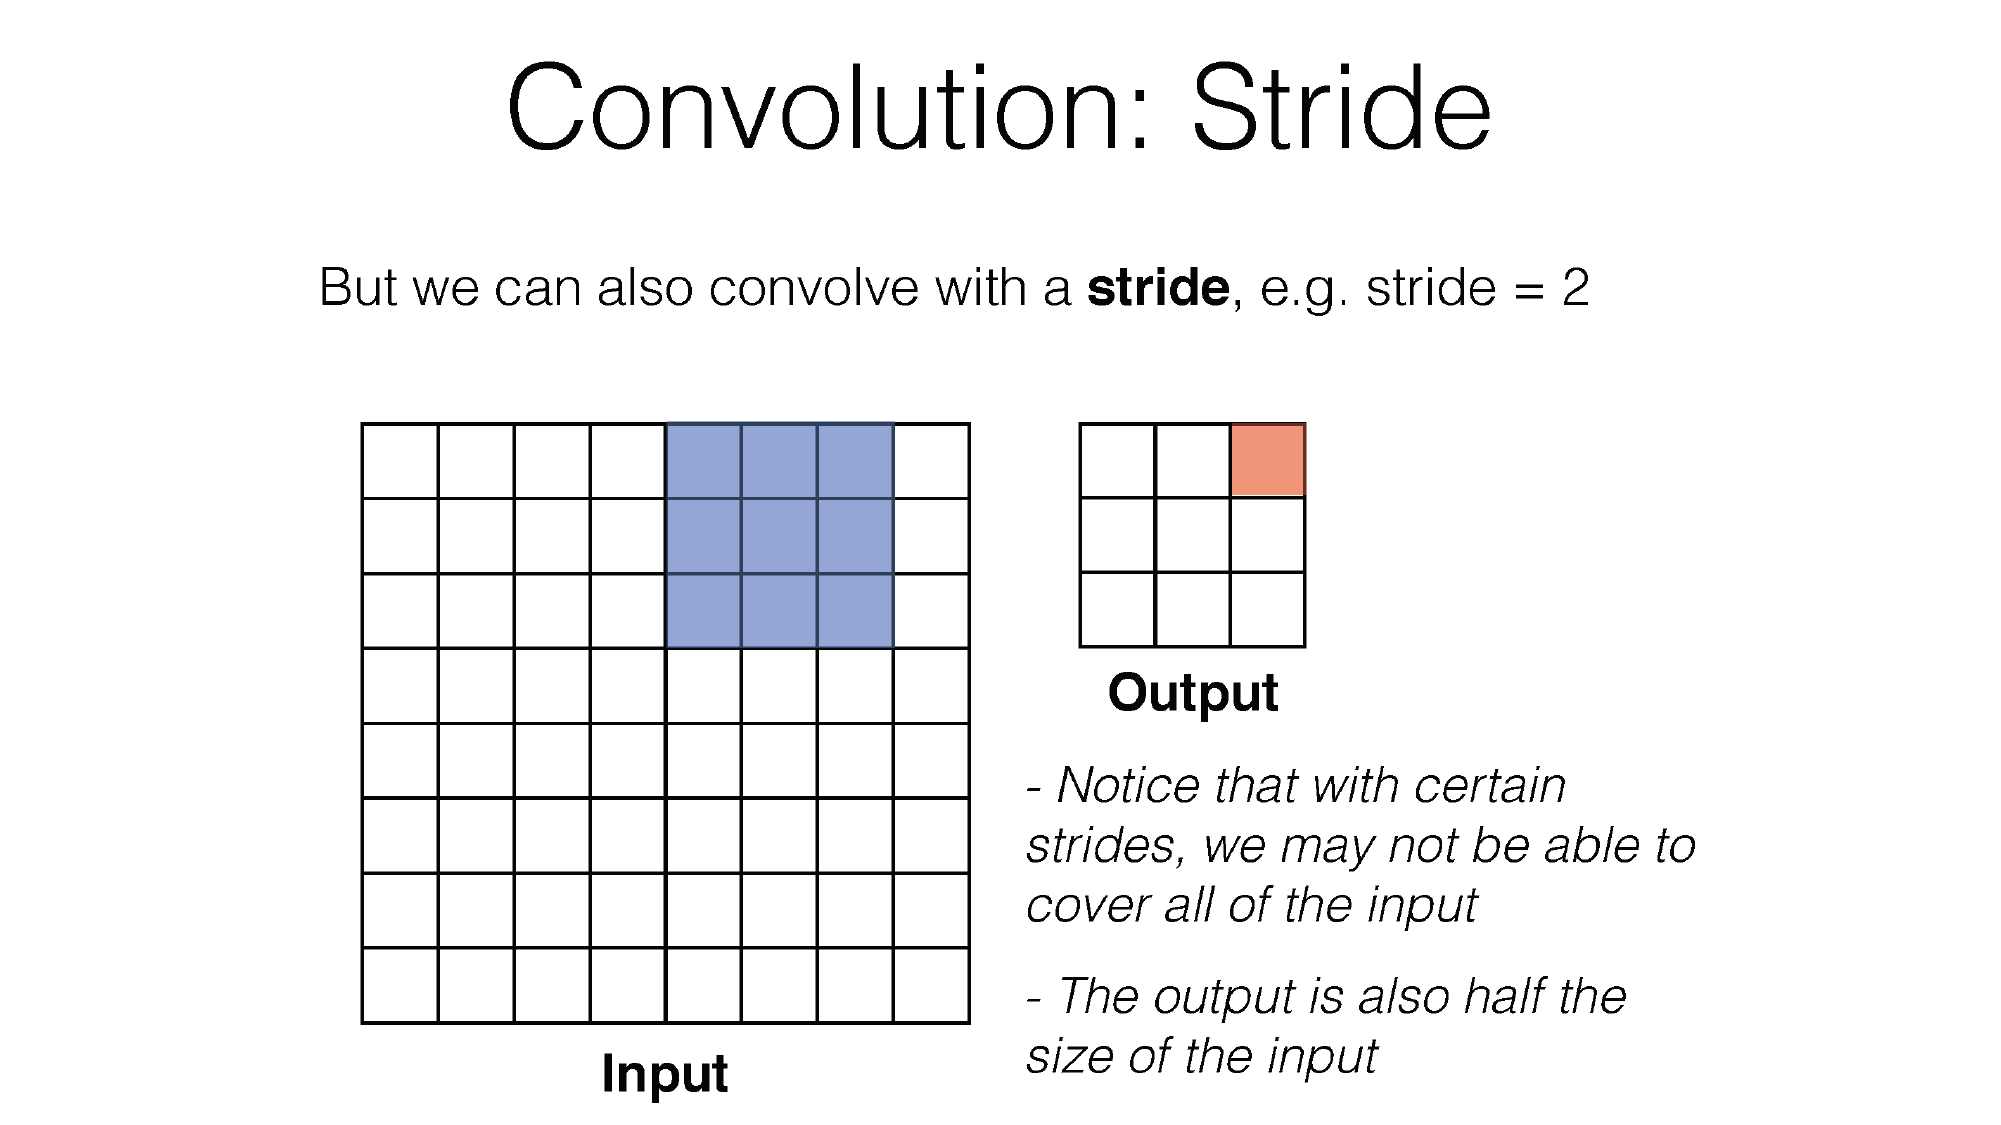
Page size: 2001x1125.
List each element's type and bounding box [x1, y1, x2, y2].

picture [249, 0, 1751, 1125]
